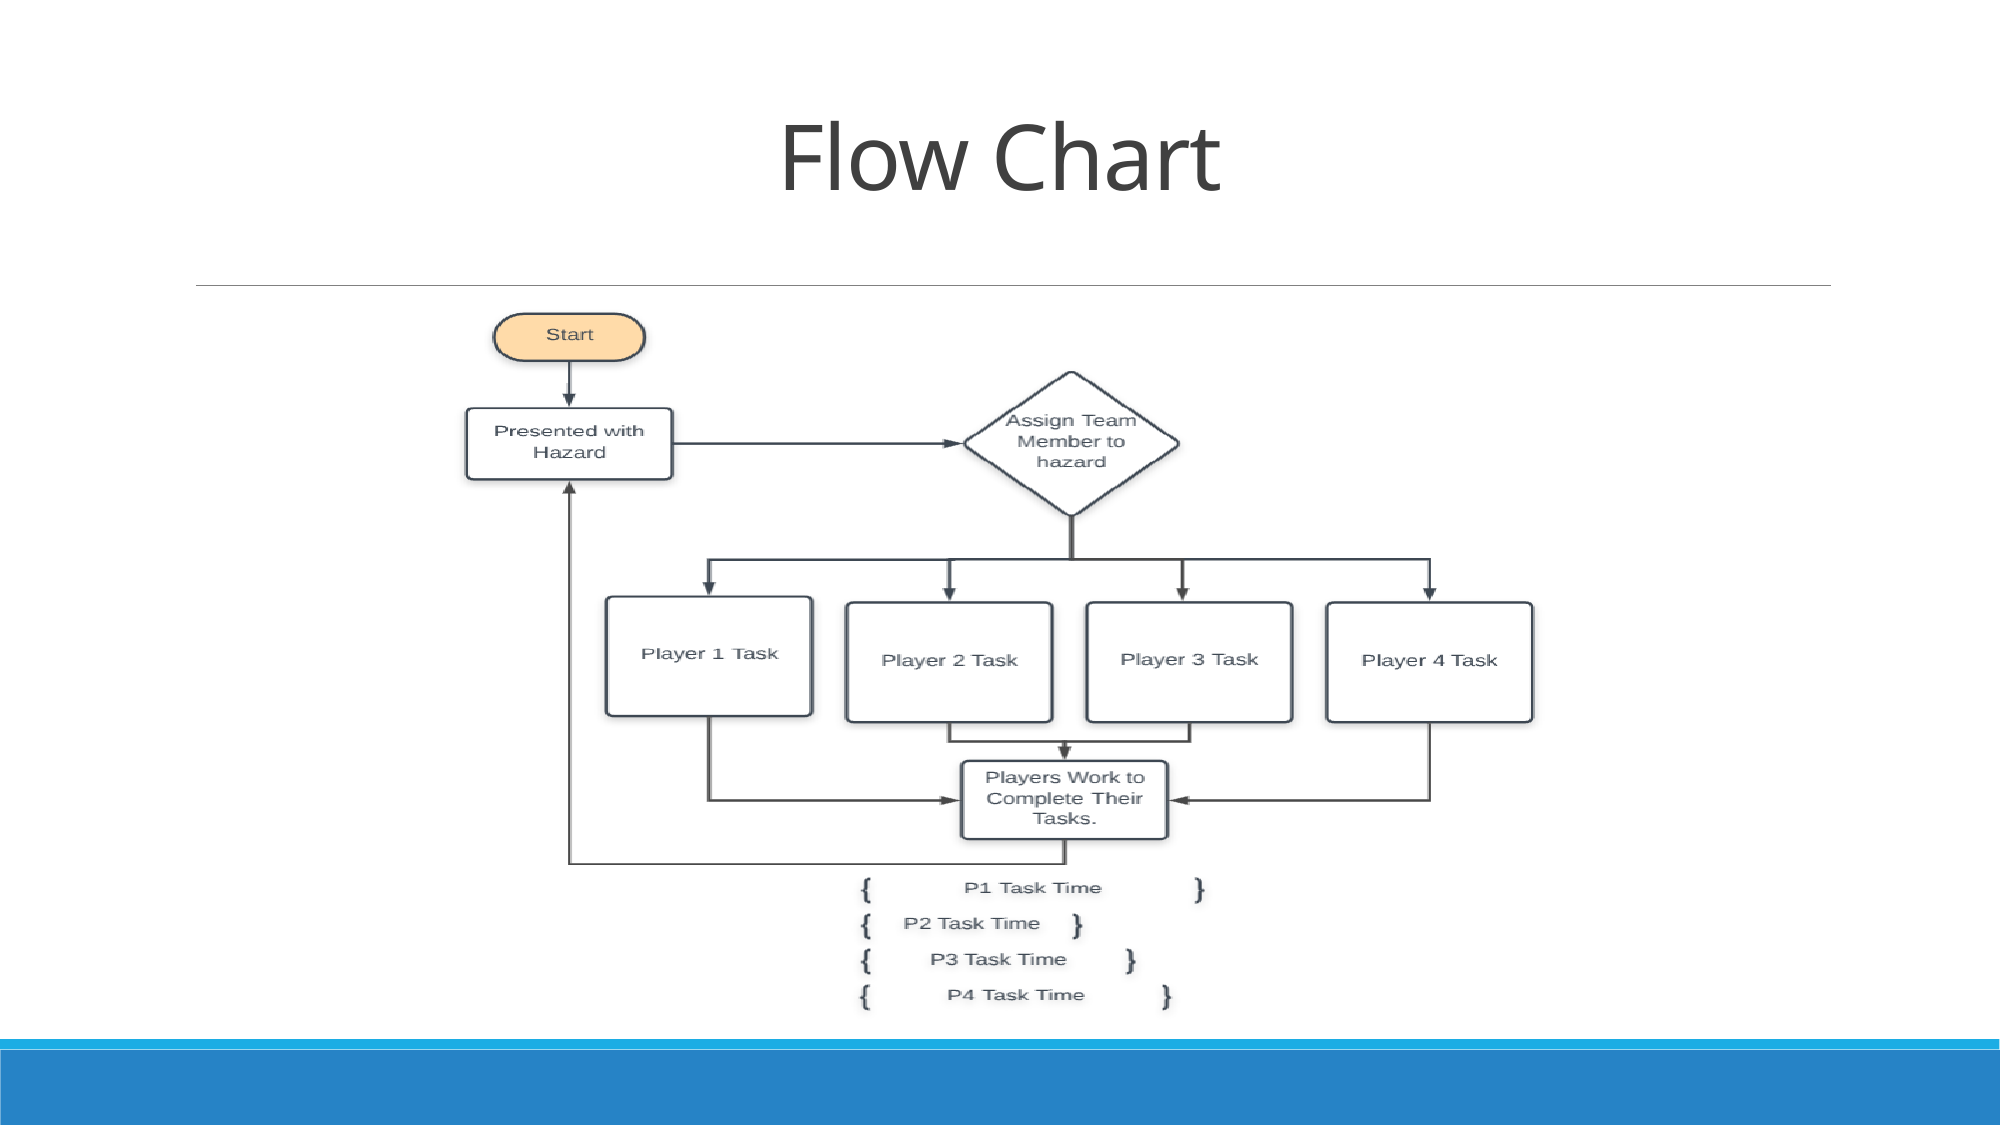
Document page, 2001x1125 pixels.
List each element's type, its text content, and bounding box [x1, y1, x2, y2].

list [441, 300, 1559, 1026]
title Flow Chart [762, 99, 1238, 217]
